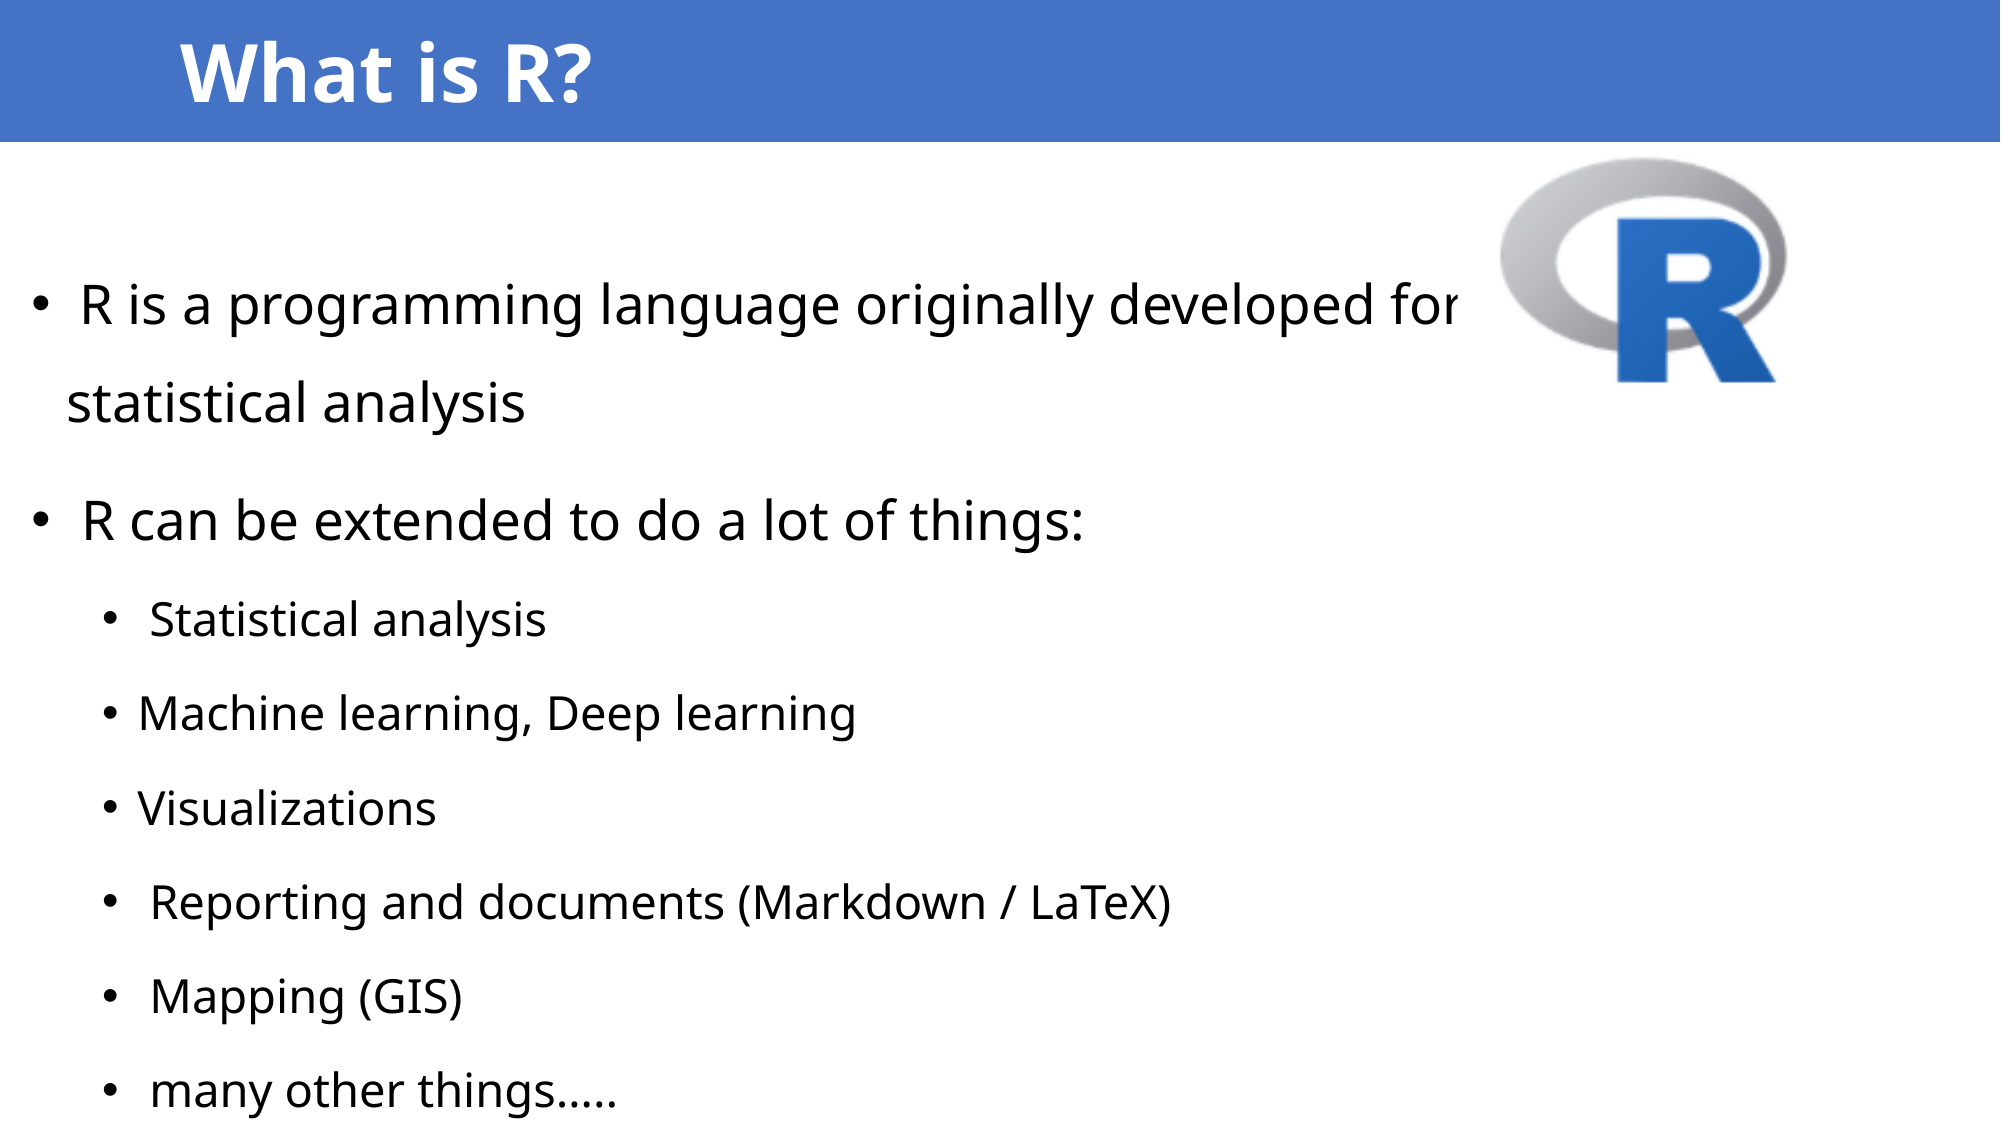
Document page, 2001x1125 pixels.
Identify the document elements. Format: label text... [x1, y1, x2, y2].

text_box [0, 0, 2000, 143]
title What is R? [165, 24, 1833, 128]
list R is a programming language originally developed for statistical analysis R can be extended to do a lot of things: Statistical analysis Machine learning, Deep learning Visualizations Reporting and documents (Markdown / LaTeX) Mapping (GIS) many other things….. [16, 229, 1567, 1125]
picture [1457, 141, 1853, 414]
